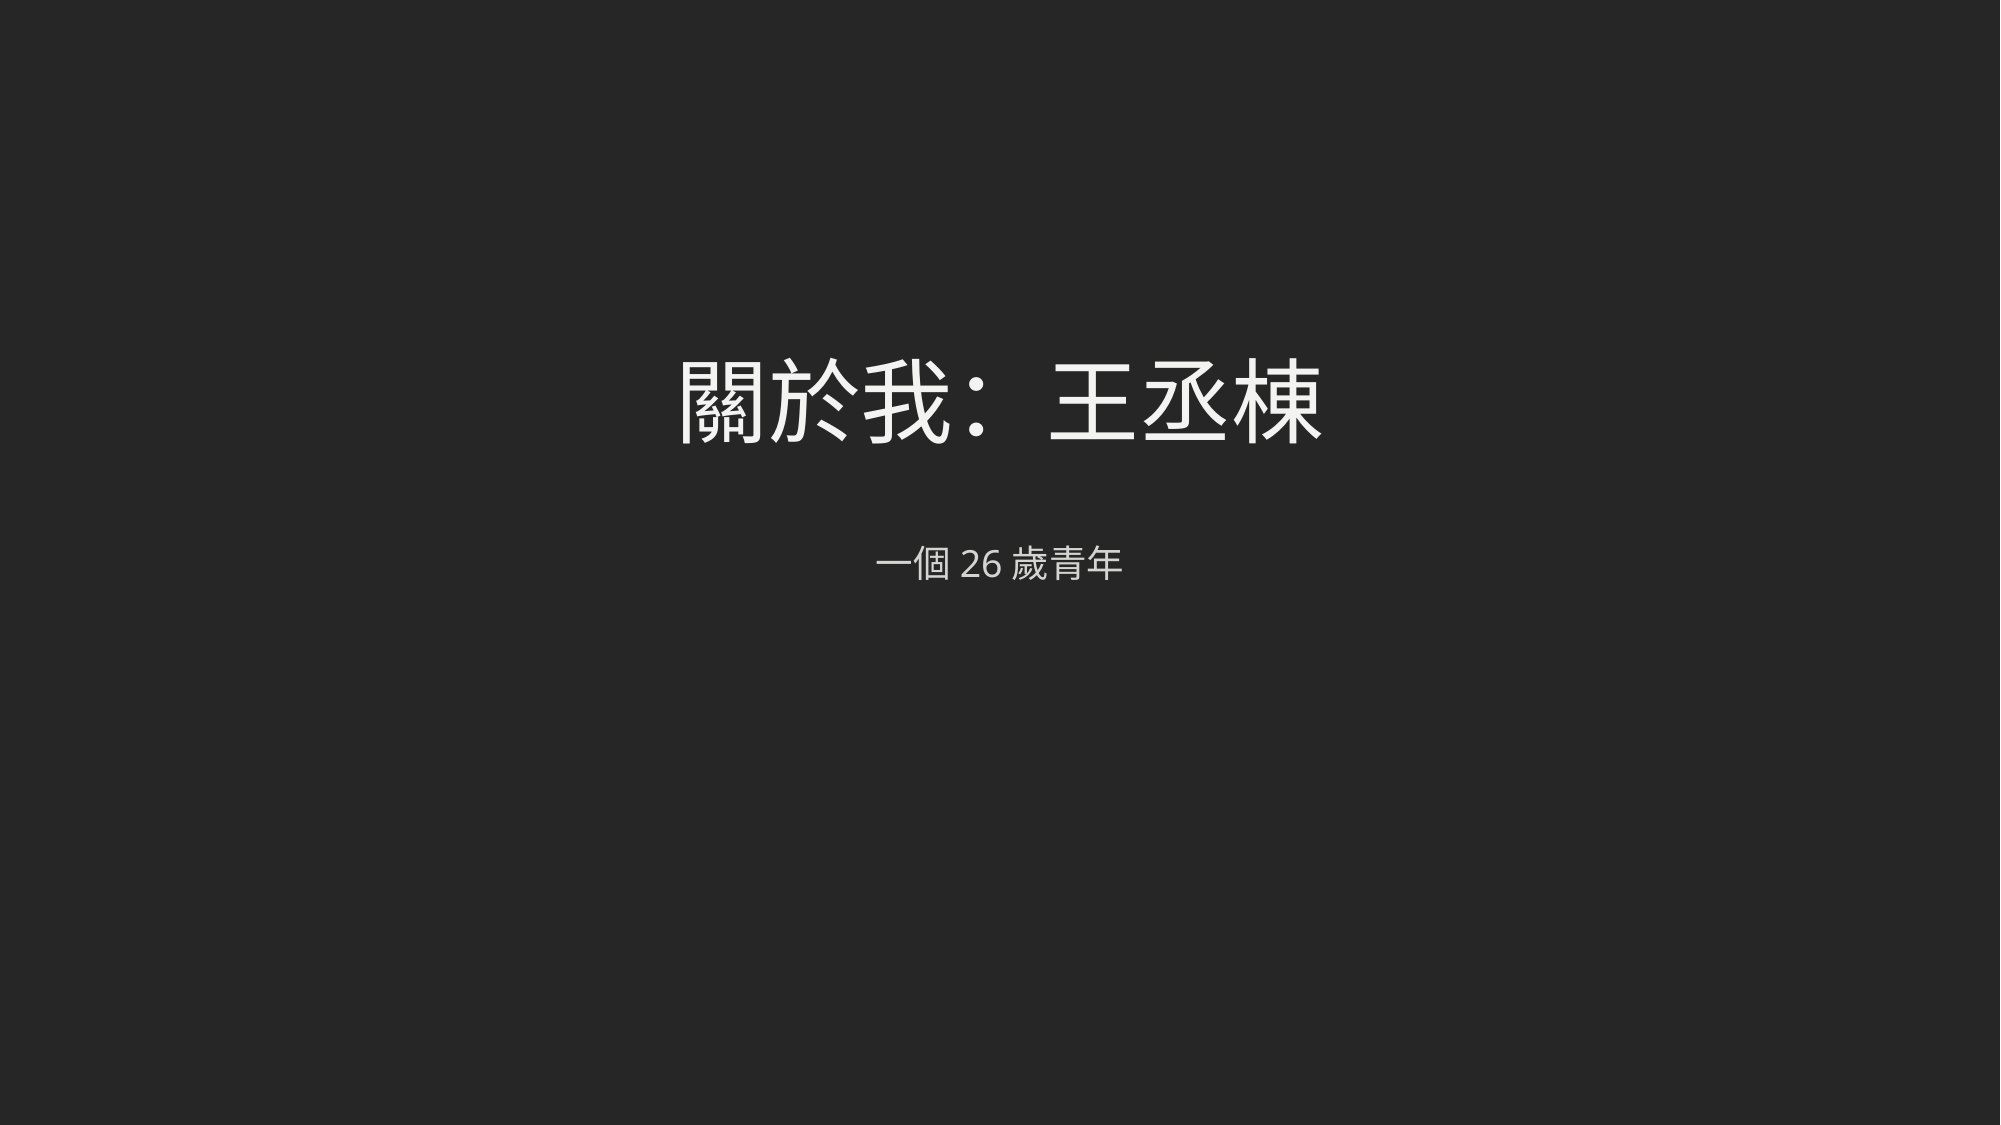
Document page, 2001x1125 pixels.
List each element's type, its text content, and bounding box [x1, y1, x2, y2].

text_box [975, 537, 1025, 588]
text_box 一個26歲青年 [663, 532, 1337, 592]
text_box 關於我：王丞棟 [534, 310, 1466, 483]
